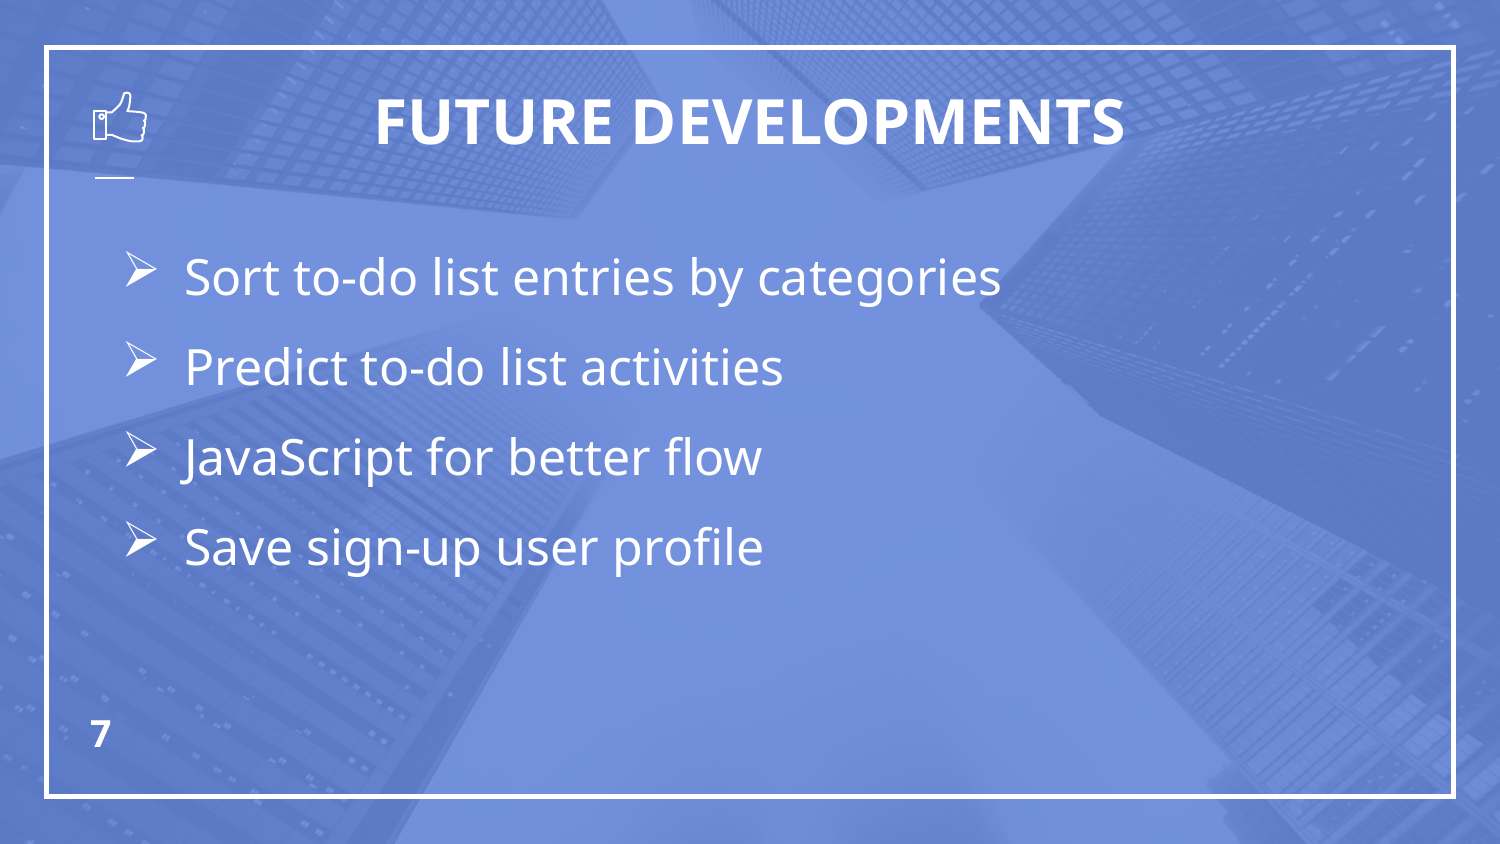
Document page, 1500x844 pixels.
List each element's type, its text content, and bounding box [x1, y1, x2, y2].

slide_number 7 [75, 687, 165, 777]
title FUTURE DEVELOPMENTS [72, 67, 1428, 202]
list Sort to-do list entries by categories Predict to-do list activities JavaScript for better flow Save sign-up user profile [94, 200, 1428, 700]
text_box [93, 92, 147, 142]
